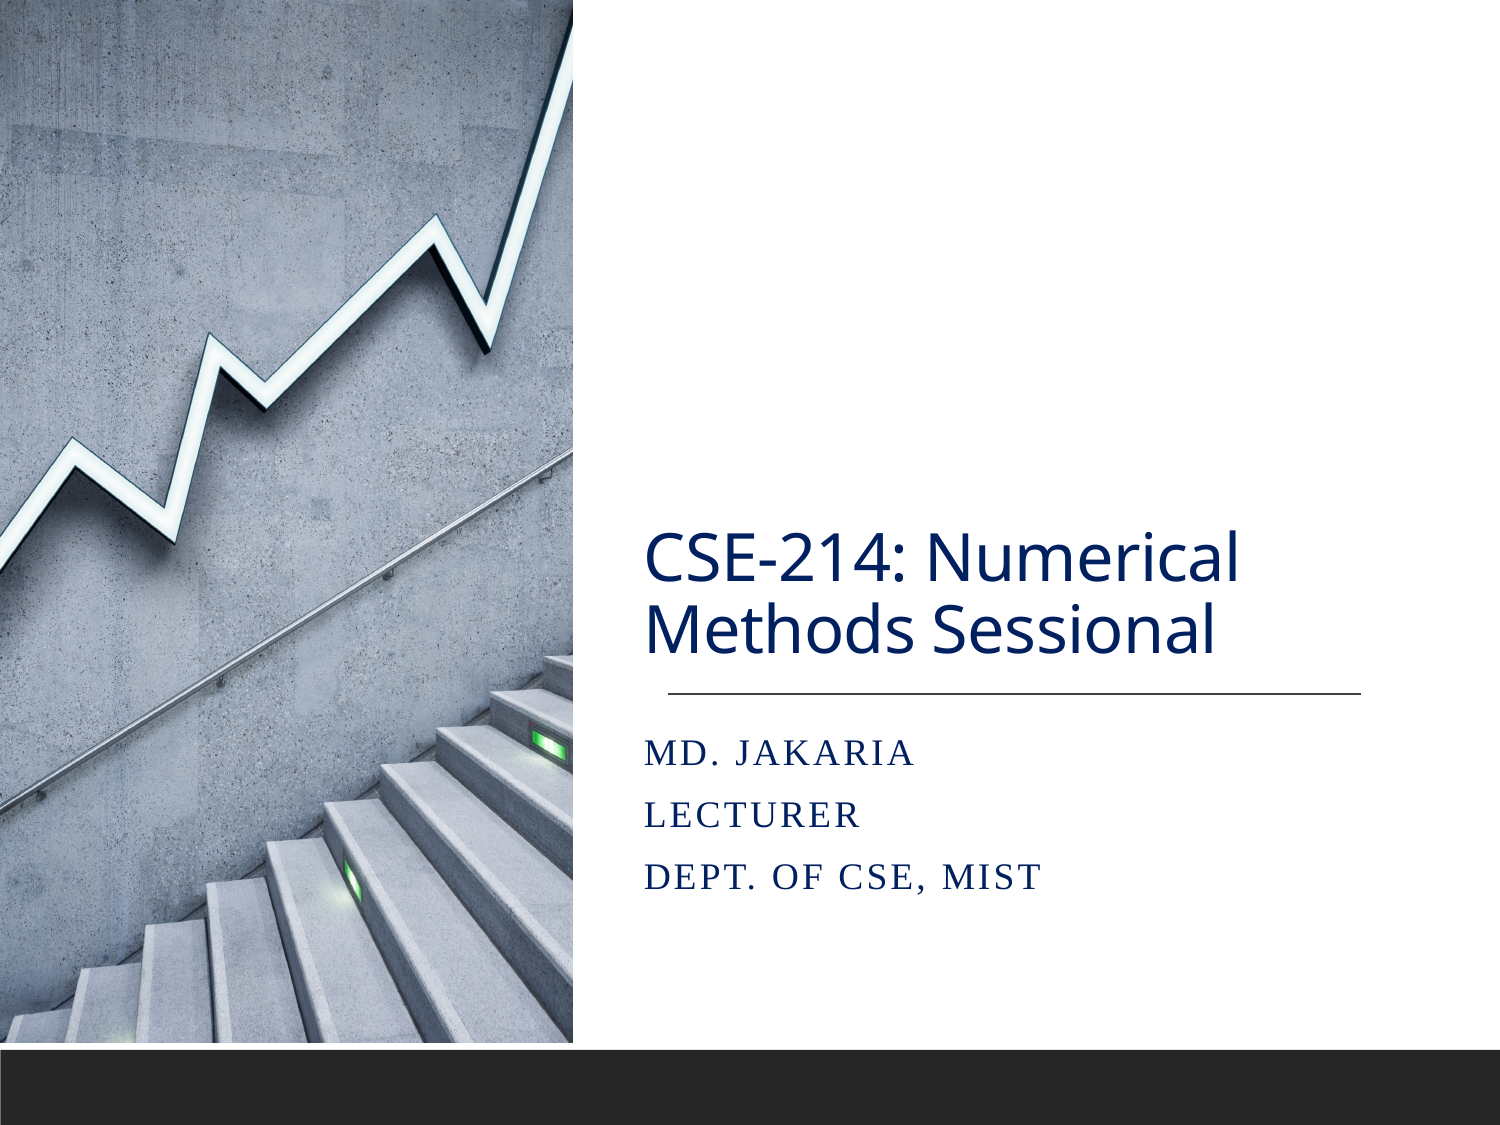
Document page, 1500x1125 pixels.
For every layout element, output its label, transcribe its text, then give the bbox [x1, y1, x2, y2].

text_box [582, 139, 1500, 986]
picture [0, 0, 574, 1044]
subtitle Md. Jakaria Lecturer Dept. of CSE, MIST [628, 716, 1401, 926]
title CSE-214: Numerical Methods Sessional [628, 222, 1483, 676]
